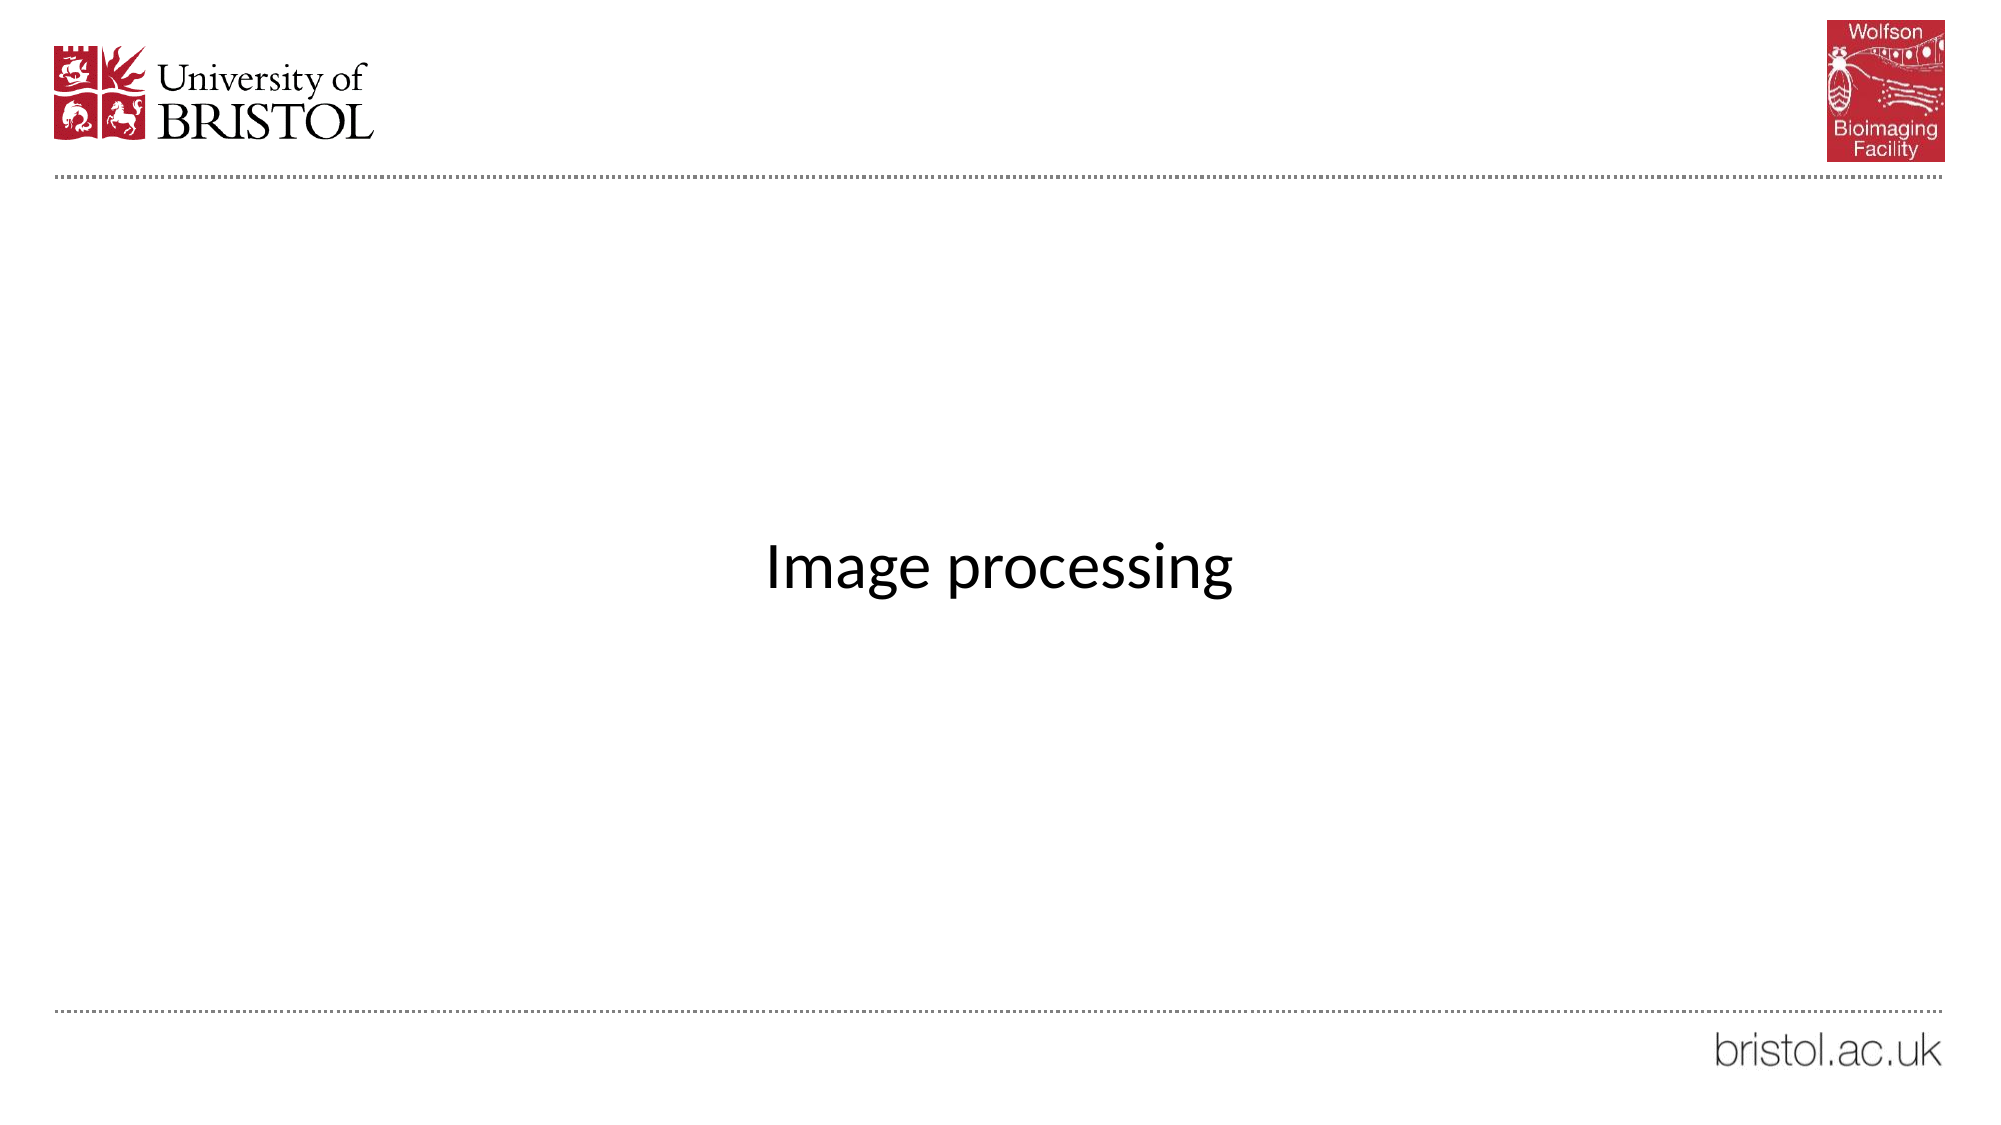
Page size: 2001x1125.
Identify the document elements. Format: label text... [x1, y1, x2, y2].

picture [54, 46, 374, 140]
picture [1827, 20, 1945, 162]
picture [1700, 1023, 1945, 1080]
text_box Image processing [336, 514, 1664, 610]
